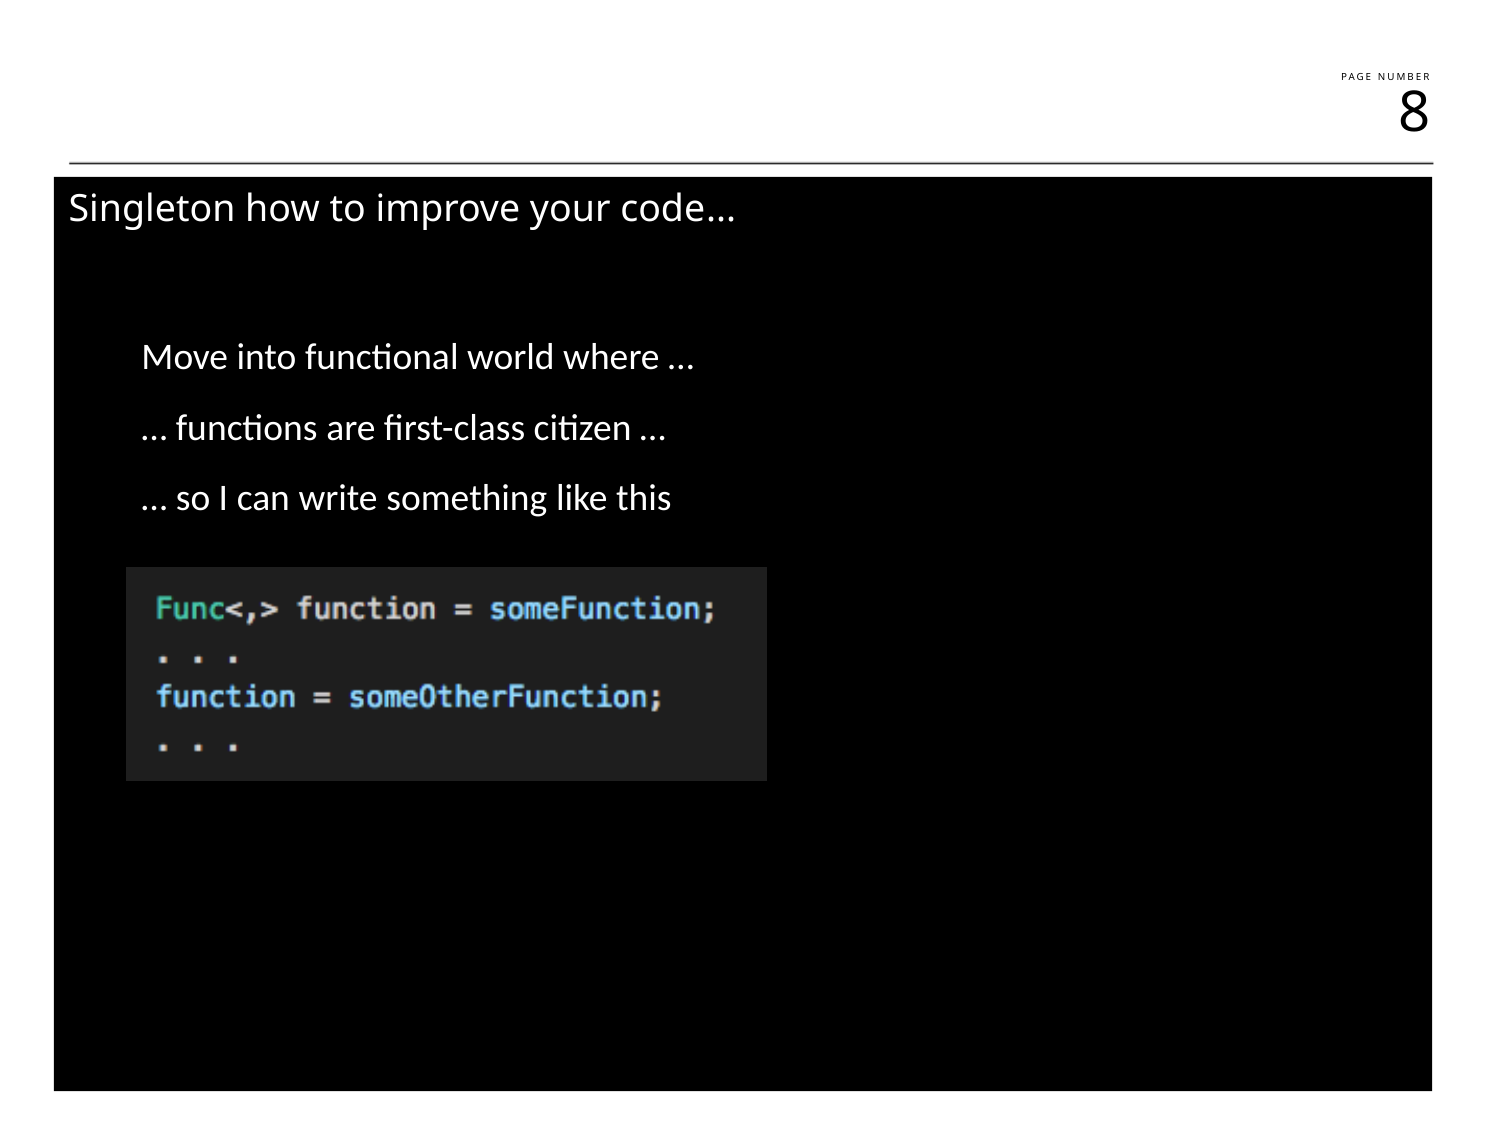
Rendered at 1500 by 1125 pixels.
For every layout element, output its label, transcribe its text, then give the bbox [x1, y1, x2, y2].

picture [126, 567, 767, 781]
list Singleton how to improve your code... [53, 176, 1433, 1092]
text_box … functions are first-class citizen … [126, 395, 993, 455]
text_box … so I can write something like this [126, 465, 993, 526]
text_box Move into functional world where … [126, 324, 993, 385]
